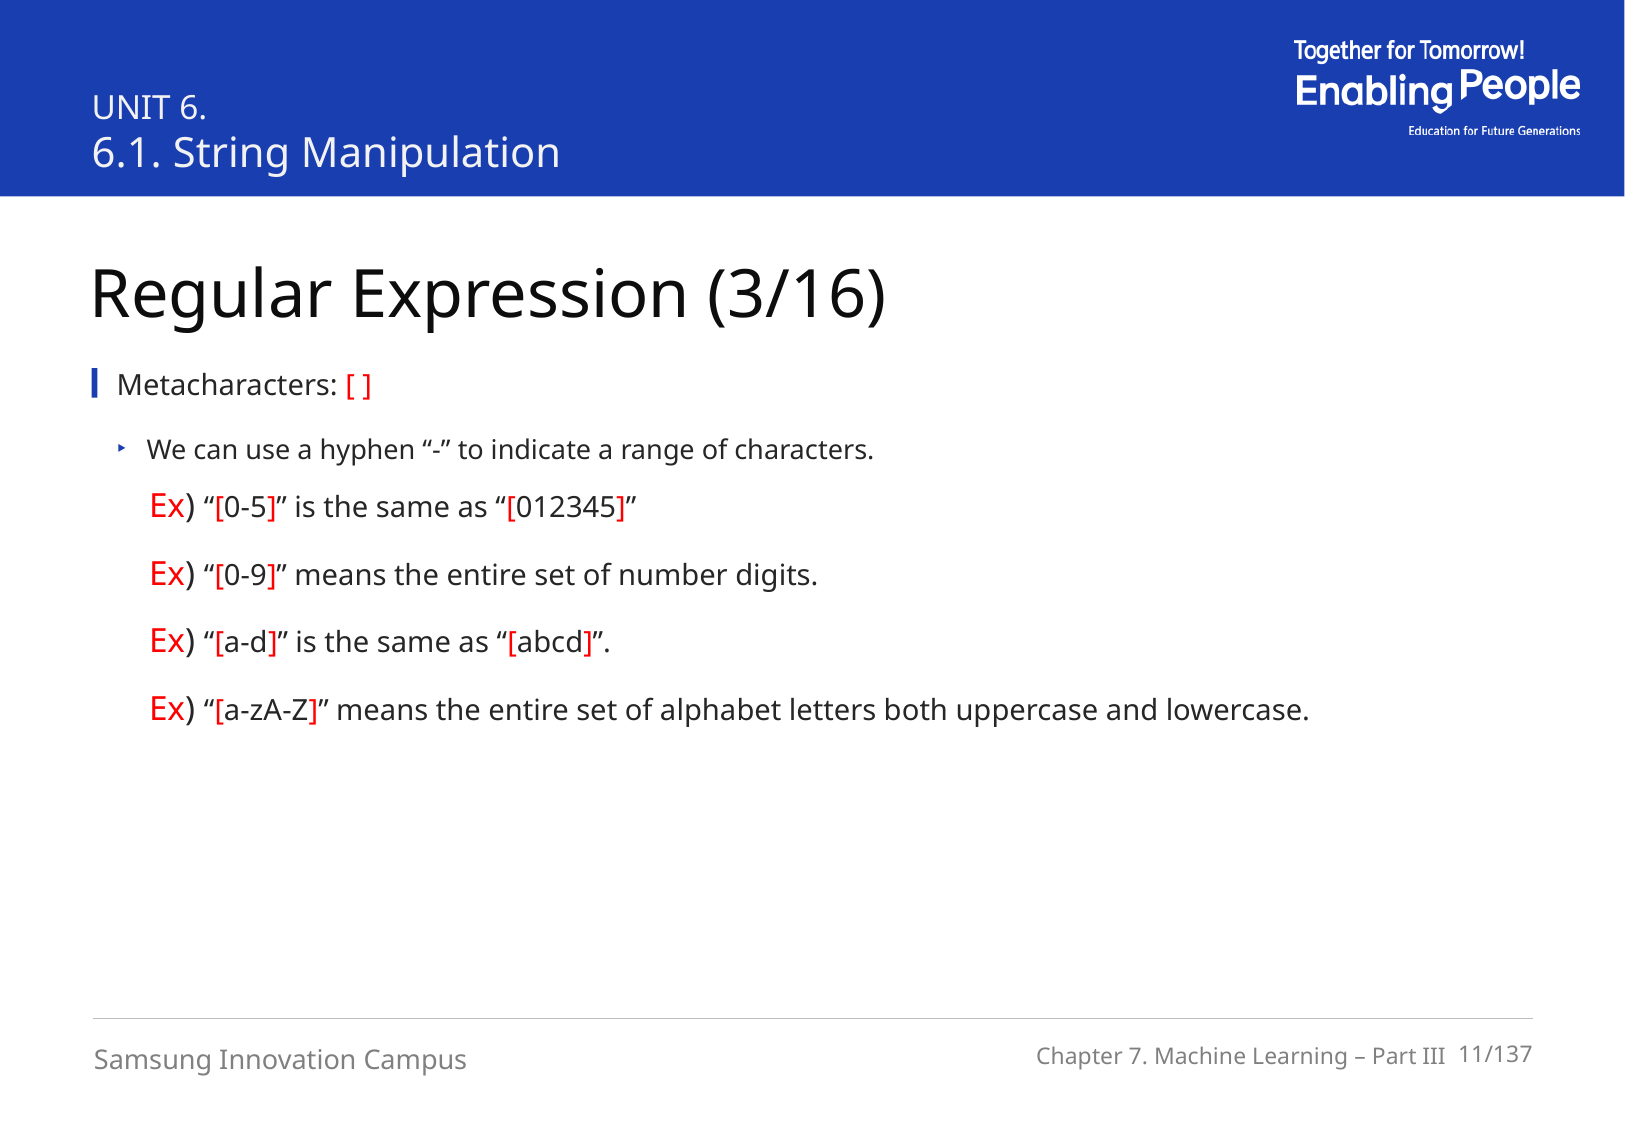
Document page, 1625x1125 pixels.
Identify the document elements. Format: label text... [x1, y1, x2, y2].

text_box Regular Expression (3/16) [89, 250, 1534, 332]
text_box We can use a hyphen “-” to indicate a range of characters. [116, 419, 1534, 478]
text_box UNIT 6. 6.1. String Manipulation [91, 85, 1048, 177]
picture [1294, 40, 1580, 135]
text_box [91, 366, 1533, 402]
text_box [149, 484, 1510, 728]
